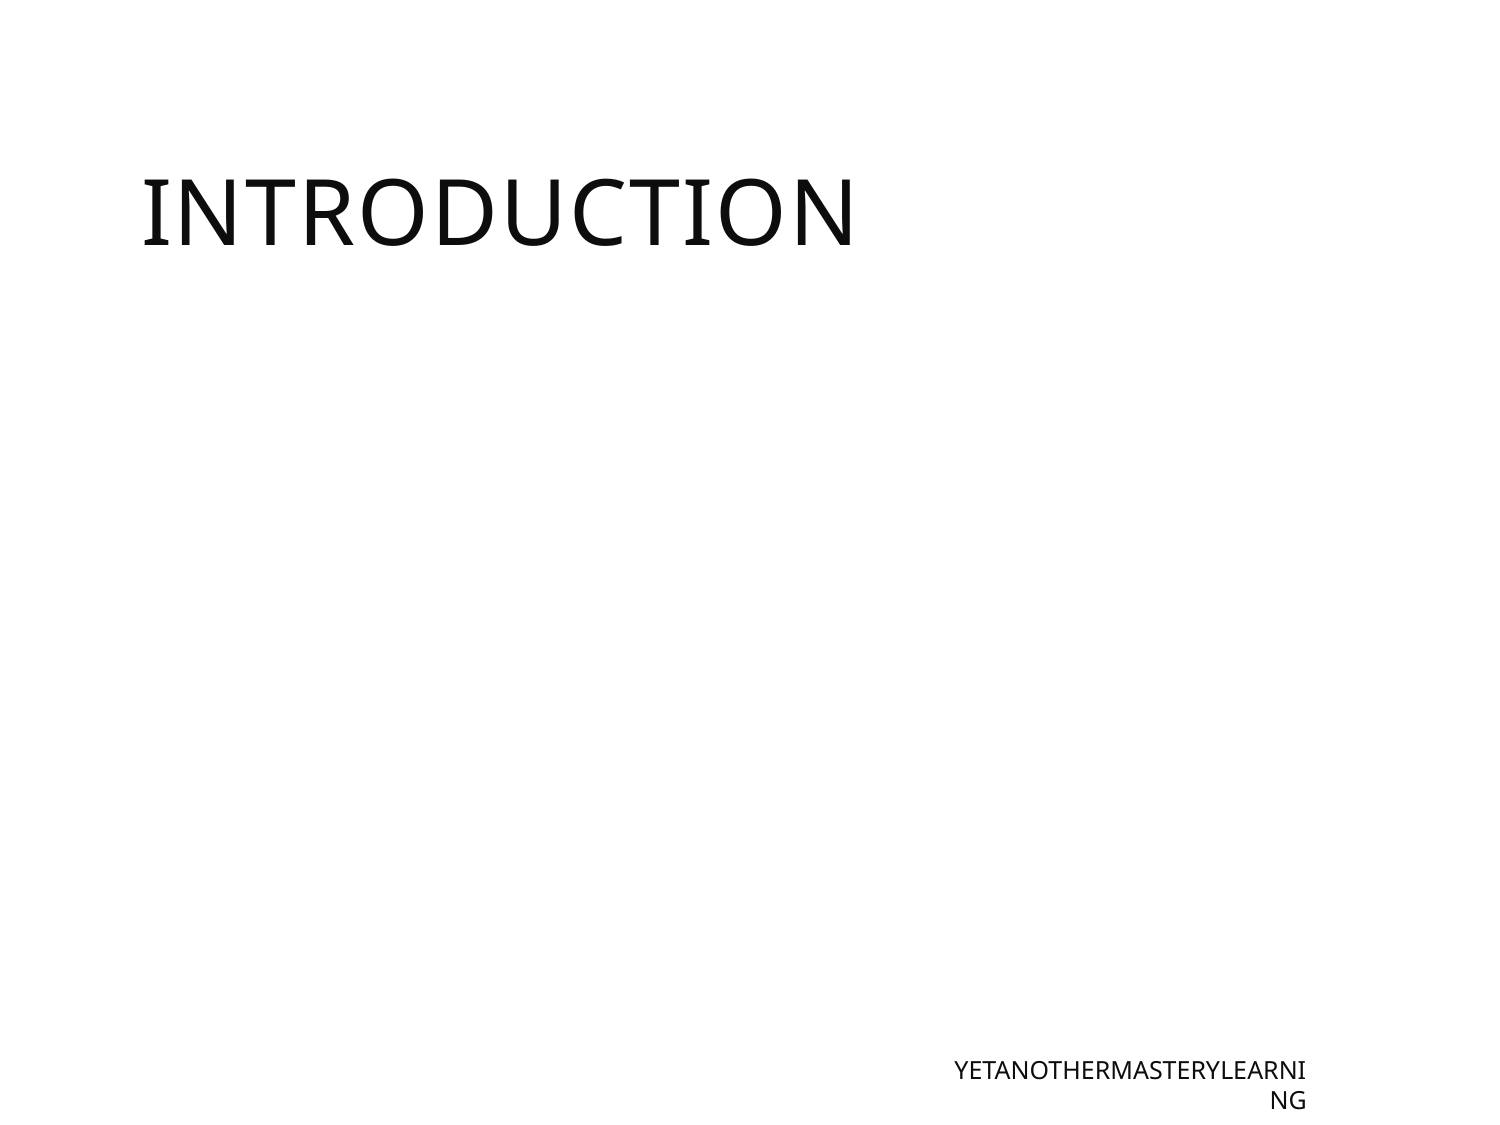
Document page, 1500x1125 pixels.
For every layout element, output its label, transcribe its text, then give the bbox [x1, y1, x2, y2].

title Introduction [126, 96, 1322, 342]
footer YetAnotherMasteryLearning [937, 1062, 1322, 1107]
